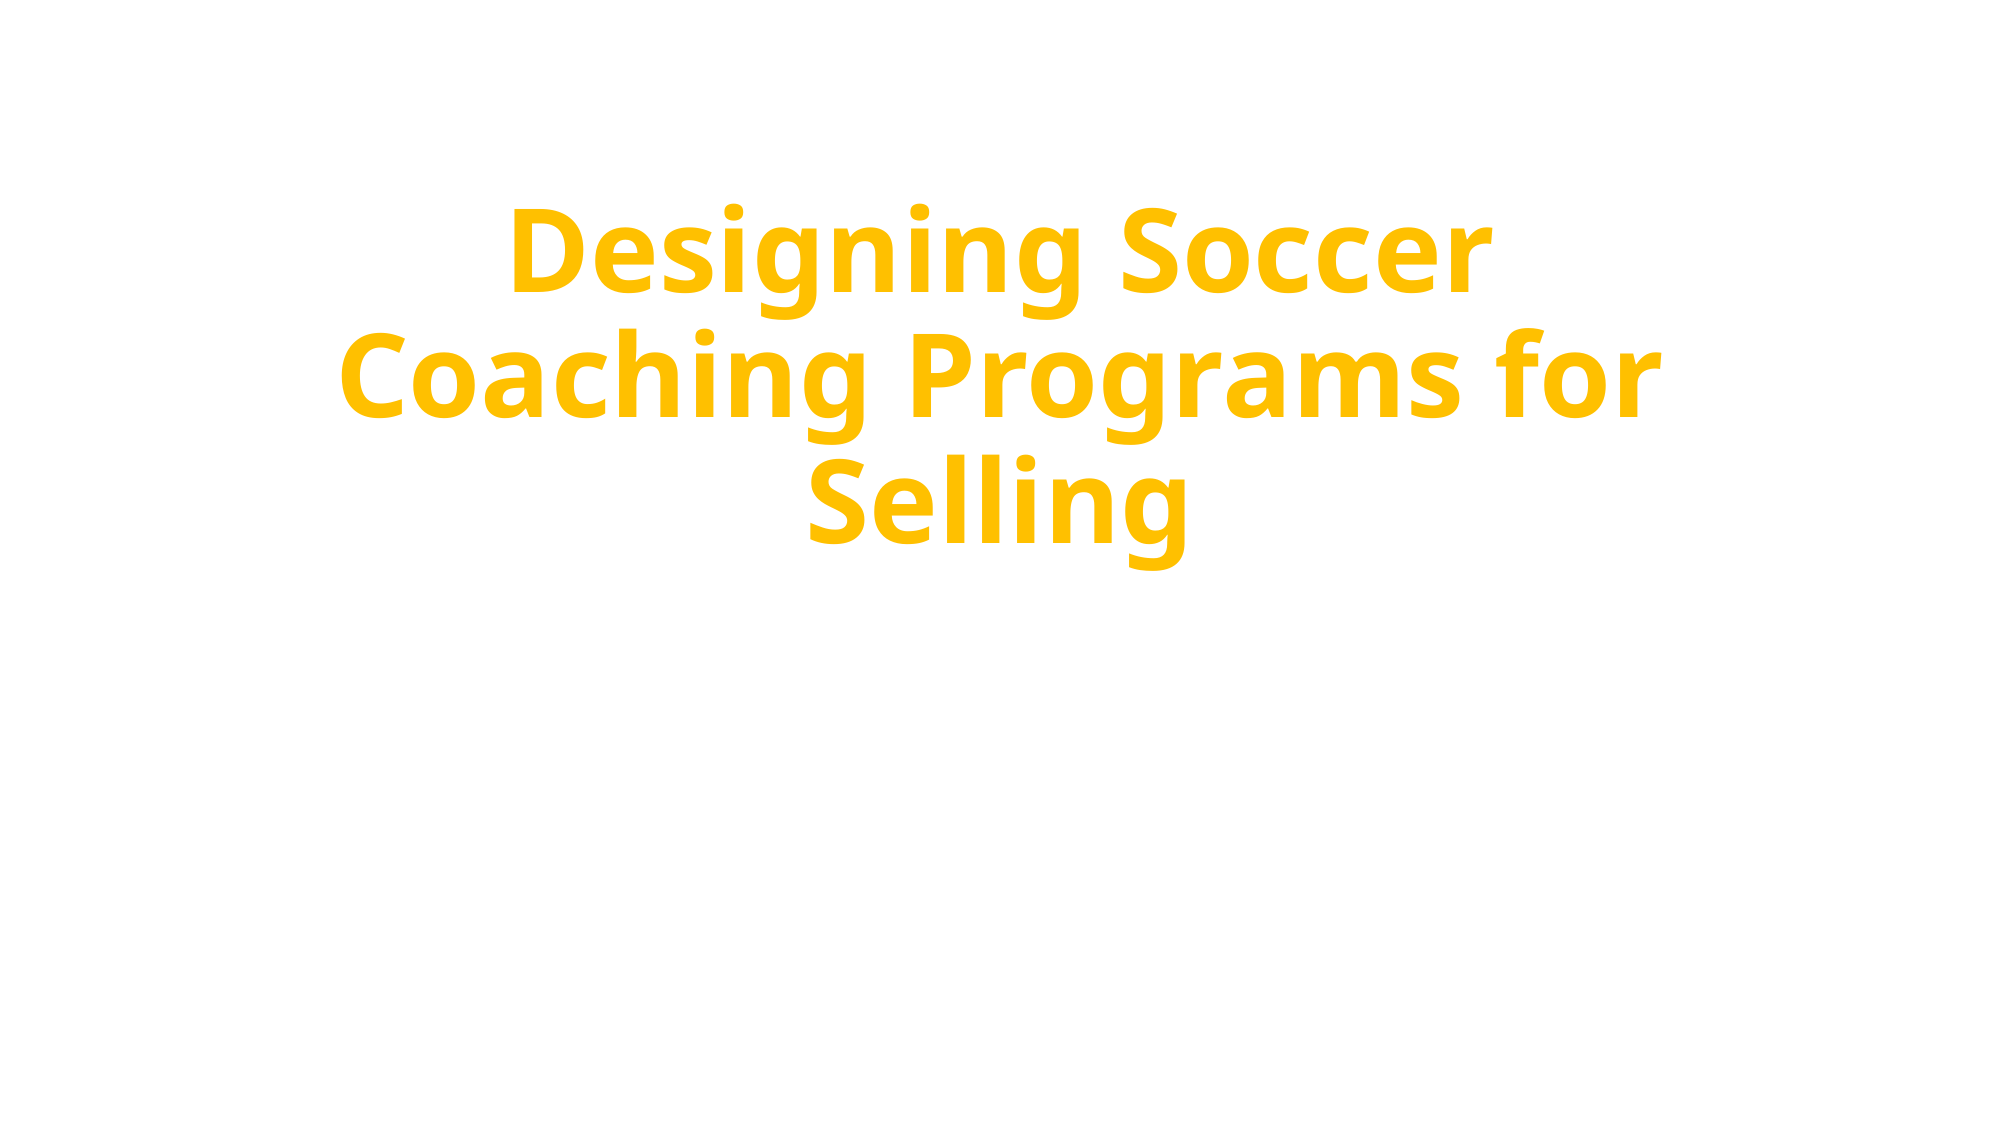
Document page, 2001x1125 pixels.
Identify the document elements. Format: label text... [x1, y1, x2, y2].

title Designing Soccer Coaching Programs for Selling [249, 184, 1750, 576]
